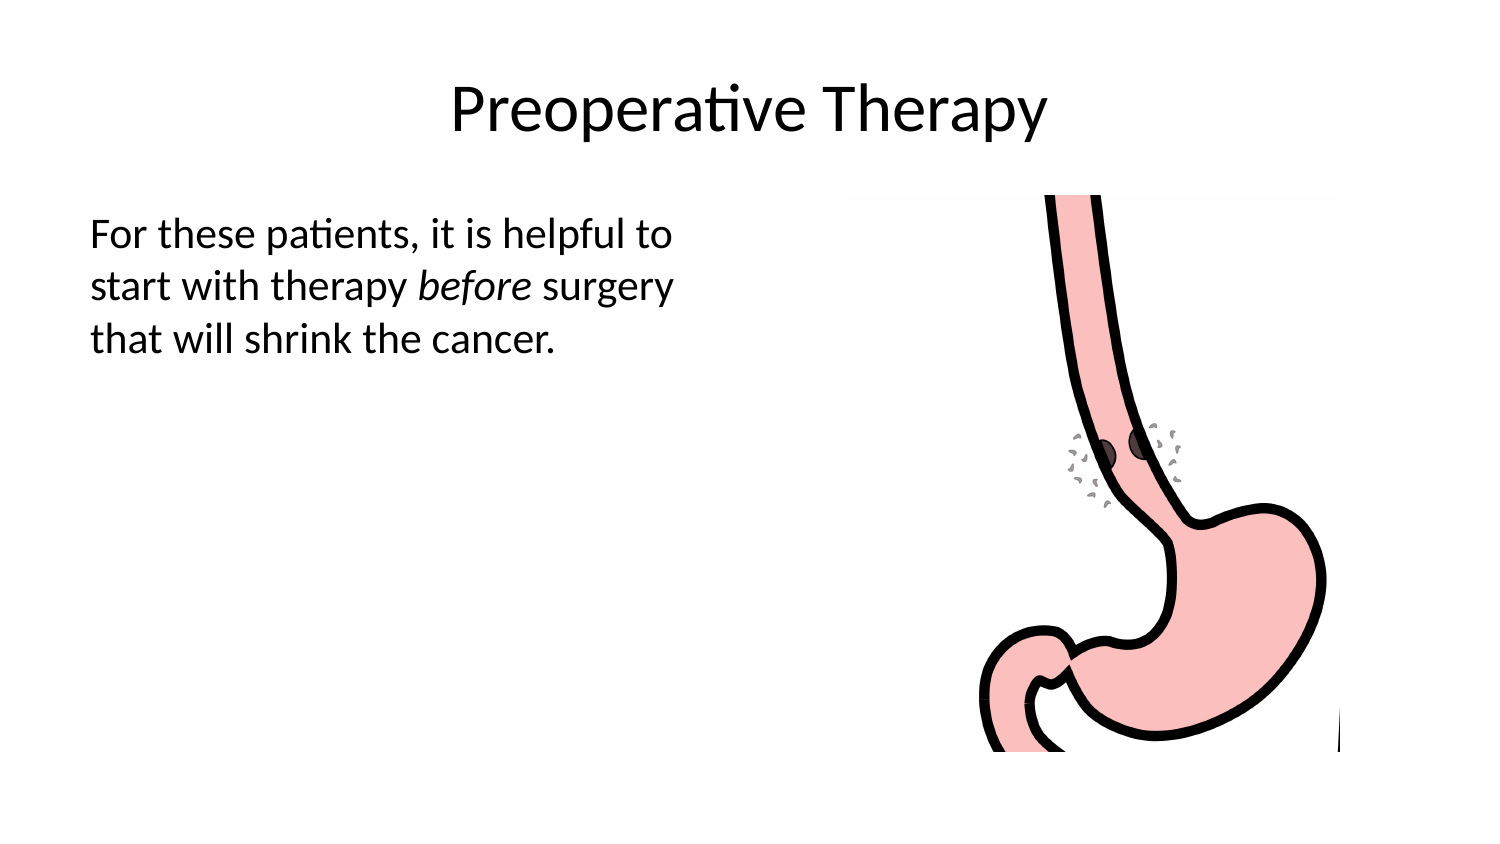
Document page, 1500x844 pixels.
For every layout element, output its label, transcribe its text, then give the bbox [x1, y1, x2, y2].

title Preoperative Therapy [75, 33, 1425, 175]
list For these patients, it is helpful to start with therapy before surgery that will shrink the cancer. [75, 196, 738, 754]
picture [845, 195, 1340, 753]
